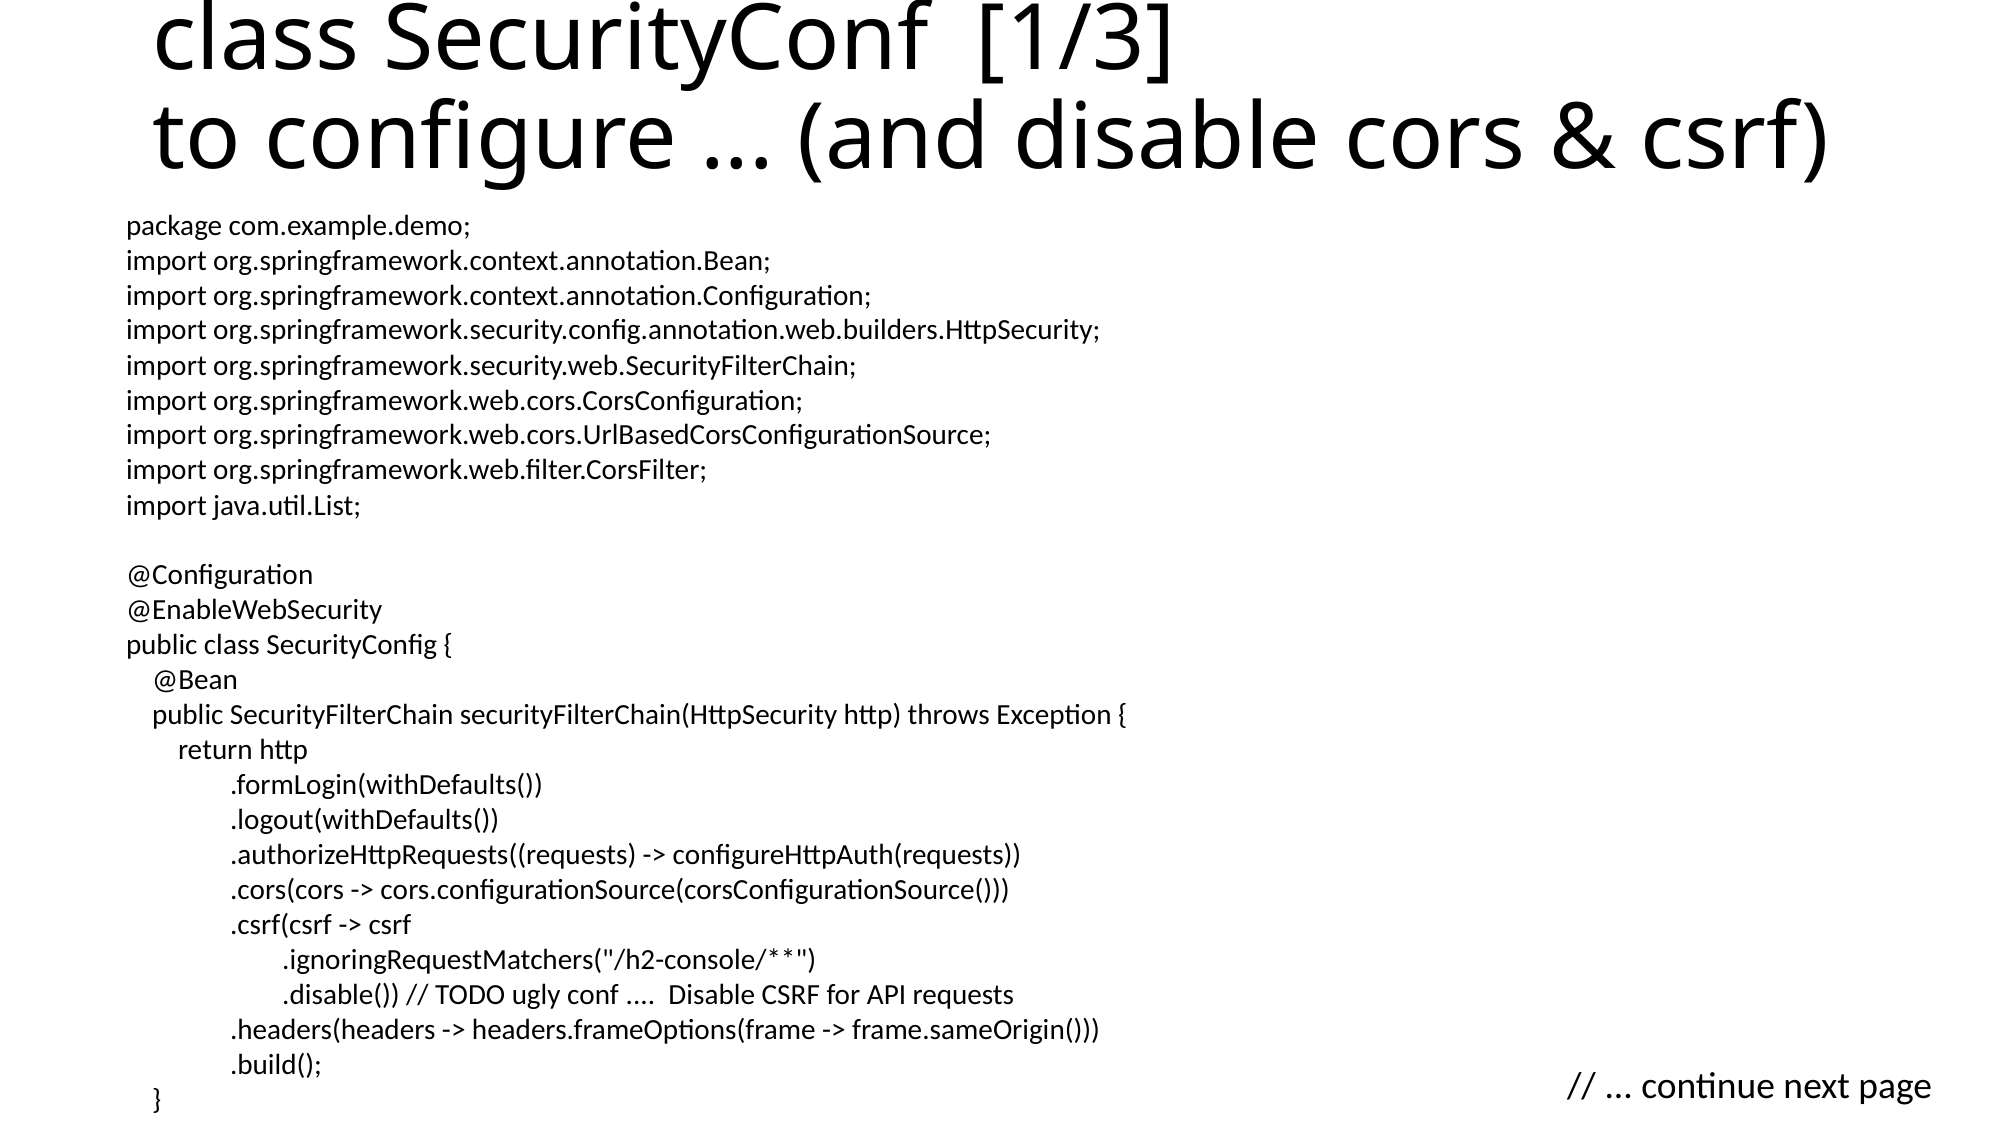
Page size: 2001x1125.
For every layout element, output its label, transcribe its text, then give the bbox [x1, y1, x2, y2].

text_box package com.example.demo; import org.springframework.context.annotation.Bean; import org.springframework.context.annotation.Configuration; import org.springframework.security.config.annotation.web.builders.HttpSecurity; import org.springframework.security.web.SecurityFilterChain; import org.springframework.web.cors.CorsConfiguration; import org.springframework.web.cors.UrlBasedCorsConfigurationSource; import org.springframework.web.filter.CorsFilter; import java.util.List; @Configuration @EnableWebSecurity public class SecurityConfig { @Bean public SecurityFilterChain securityFilterChain(HttpSecurity http) throws Exception { return http .formLogin(withDefaults()) .logout(withDefaults()) .authorizeHttpRequests((requests) -> configureHttpAuth(requests)) .cors(cors -> cors.configurationSource(corsConfigurationSource())) .csrf(csrf -> csrf .ignoringRequestMatchers("/h2-console/**") .disable()) // TODO ugly conf .... Disable CSRF for API requests .headers(headers -> headers.frameOptions(frame -> frame.sameOrigin())) .build(); } [111, 198, 1965, 1123]
text_box // ... continue next page [1552, 1053, 1965, 1114]
title class SecurityConf [1/3] to configure ... (and disable cors & csrf) [137, 0, 1863, 180]
